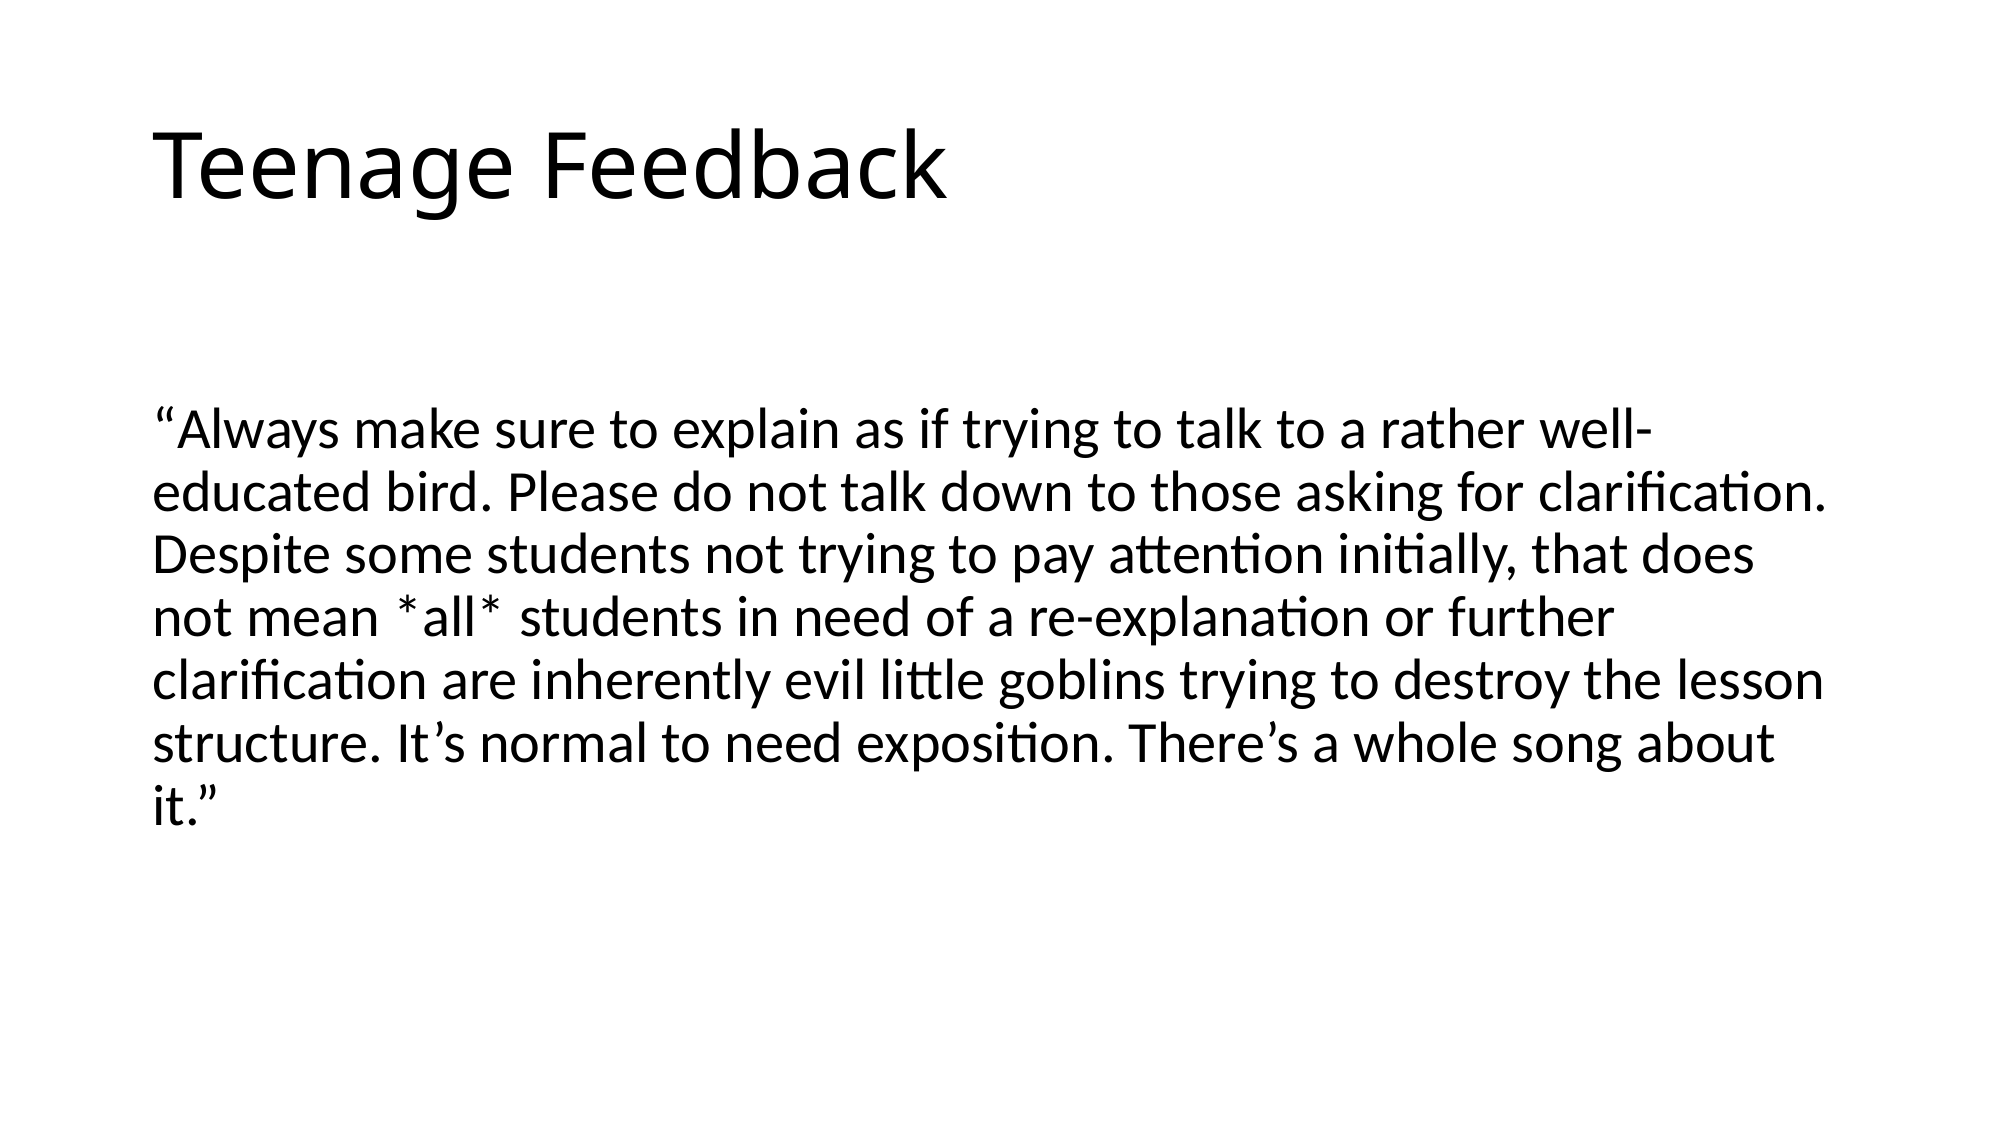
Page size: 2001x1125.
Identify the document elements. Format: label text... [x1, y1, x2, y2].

list “Always make sure to explain as if trying to talk to a rather well-educated bird. Please do not talk down to those asking for clarification. Despite some students not trying to pay attention initially, that does not mean *all* students in need of a re-explanation or further clarification are inherently evil little goblins trying to destroy the lesson structure. It’s normal to need exposition. There’s a whole song about it.” [137, 299, 1863, 1014]
title Teenage Feedback [137, 59, 1863, 278]
